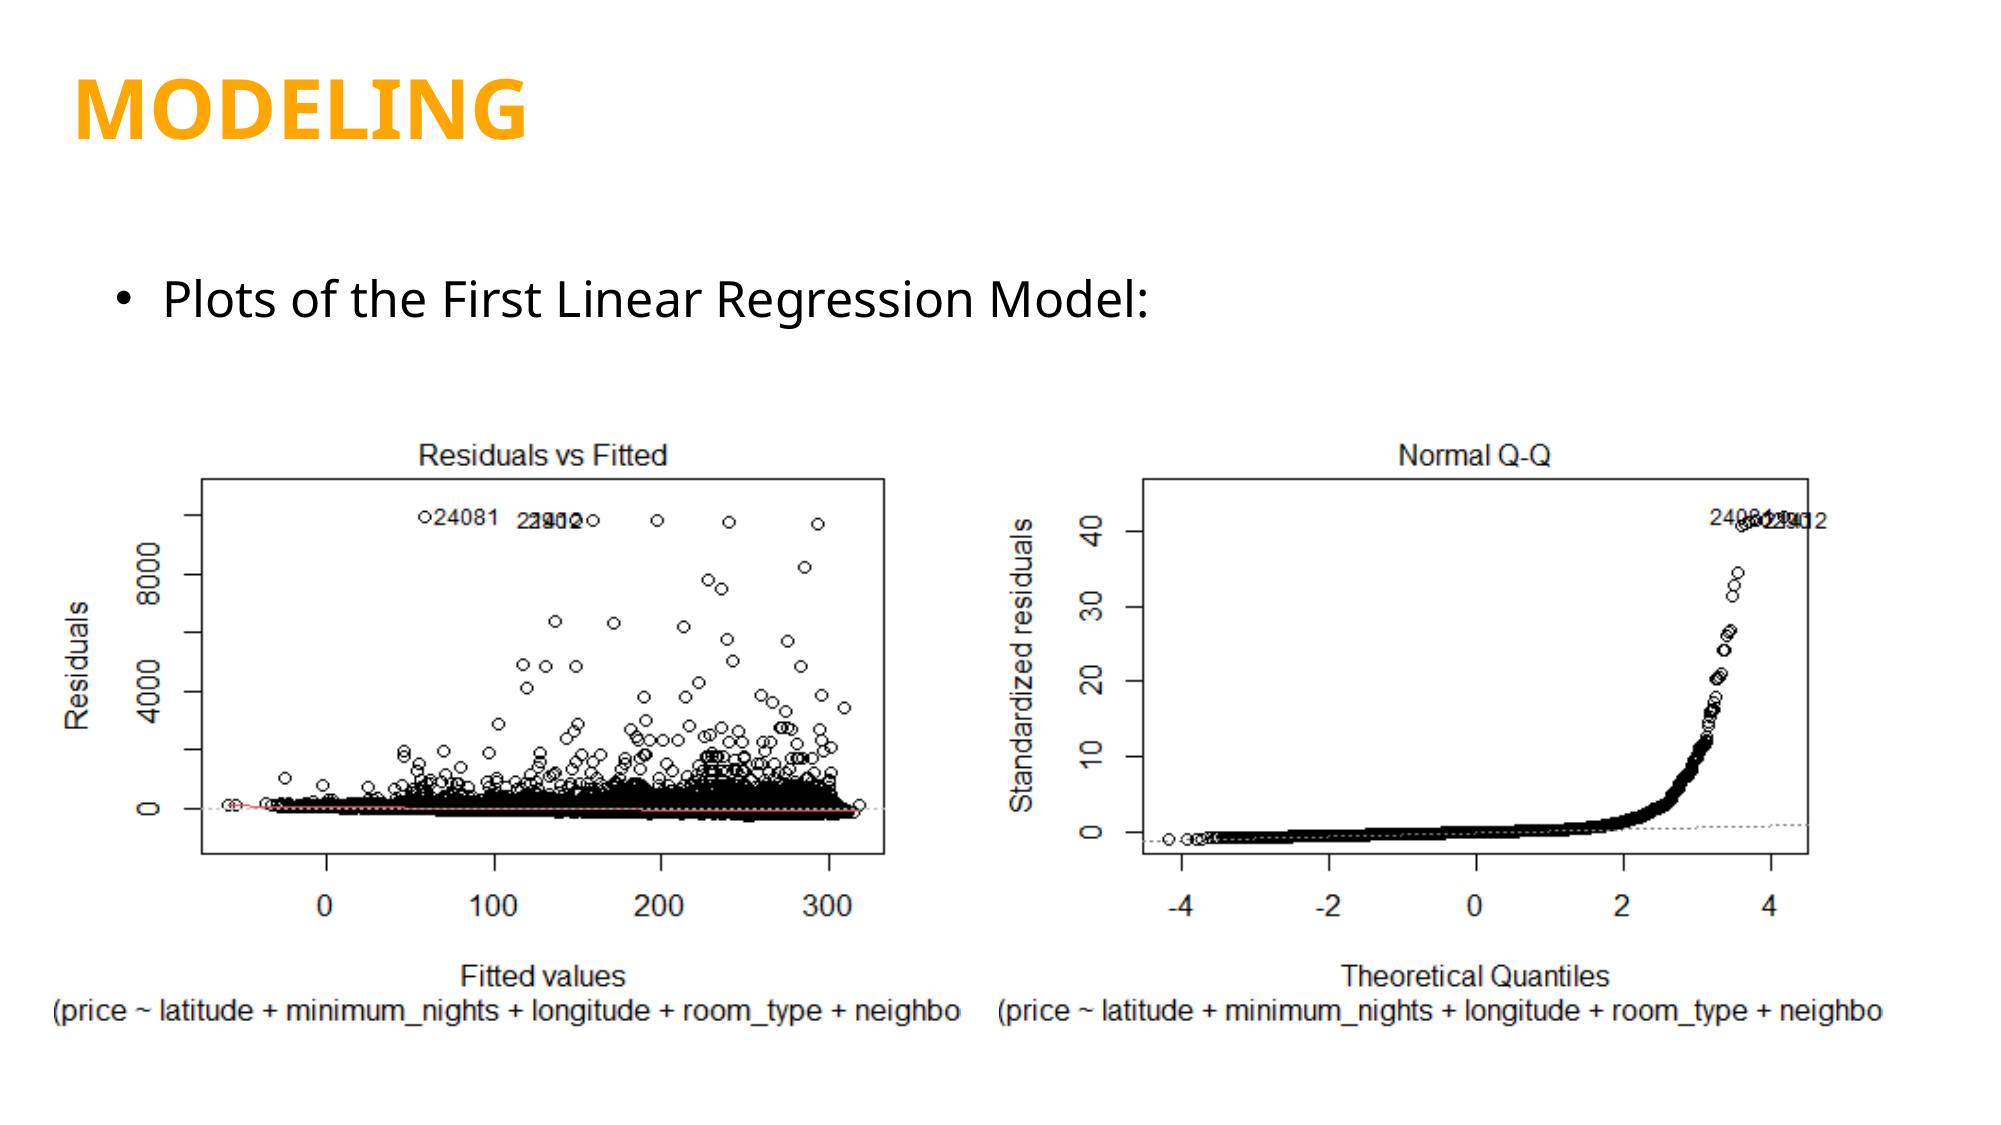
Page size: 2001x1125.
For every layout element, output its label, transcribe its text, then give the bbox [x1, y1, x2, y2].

text_box MODELING [70, 67, 1371, 158]
text_box Plots of the First Linear Regression Model: [100, 260, 1872, 590]
picture [999, 338, 1883, 1030]
picture [54, 338, 961, 1030]
